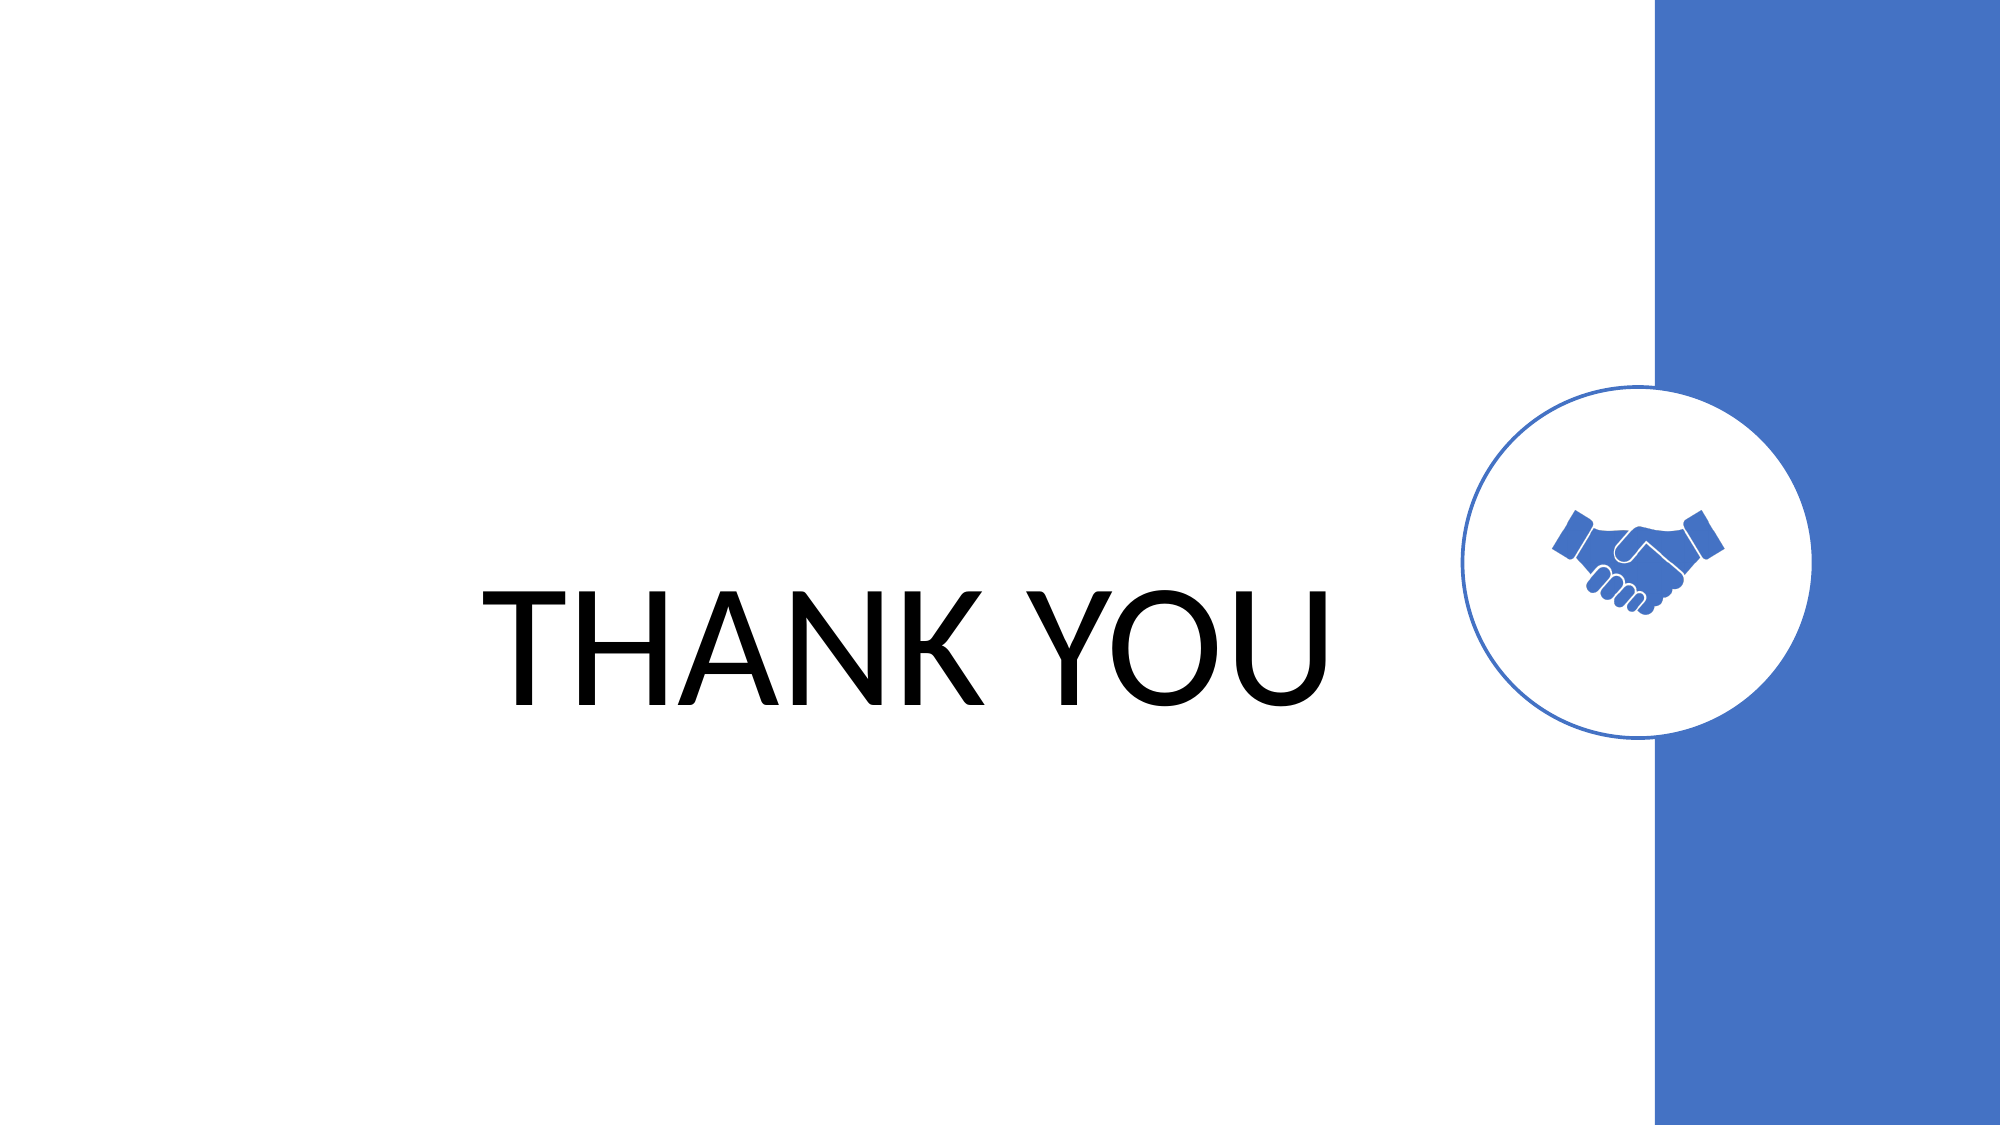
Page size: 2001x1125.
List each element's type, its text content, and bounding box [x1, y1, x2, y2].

text_box [1654, 0, 2000, 1125]
list THANK YOU [186, 373, 1427, 923]
text_box [1461, 385, 1815, 740]
picture [1544, 468, 1732, 657]
